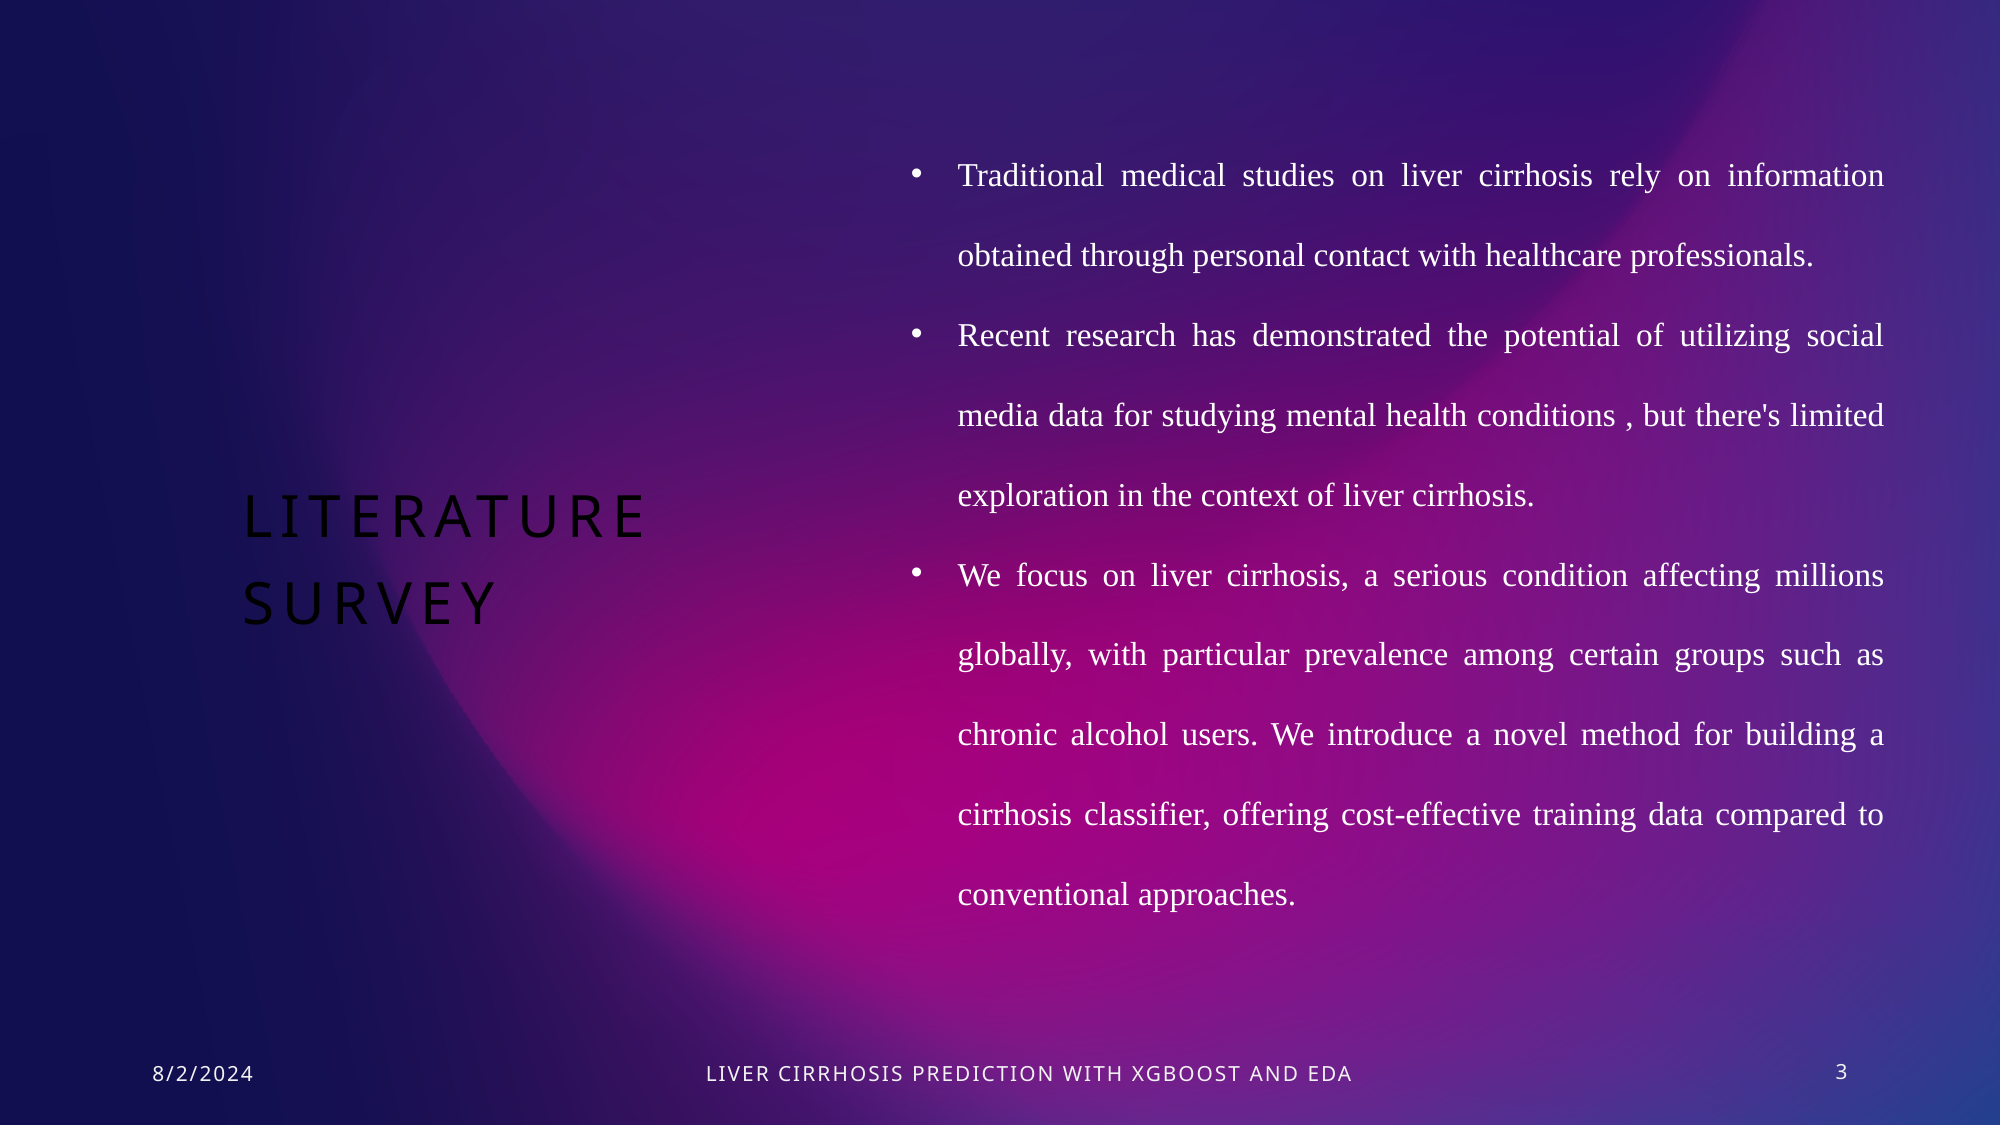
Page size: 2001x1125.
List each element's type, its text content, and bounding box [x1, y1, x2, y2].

title Literature Survey [227, 454, 713, 640]
footer Liver Cirrhosis Prediction with Xgboost and eda [662, 1042, 1396, 1103]
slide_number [137, 1042, 588, 1103]
picture [0, 0, 2000, 1125]
text_box Traditional medical studies on liver cirrhosis rely on information obtained through personal contact with healthcare professionals. Recent research has demonstrated the potential of utilizing social media data for studying mental health conditions , but there's limited exploration in the context of liver cirrhosis. We focus on liver cirrhosis, a serious condition affecting millions globally, with particular prevalence among certain groups such as chronic alcohol users. We introduce a novel method for building a cirrhosis classifier, offering cost-effective training data compared to conventional approaches. [895, 106, 1901, 920]
slide_number 3 [1412, 1042, 1863, 1103]
